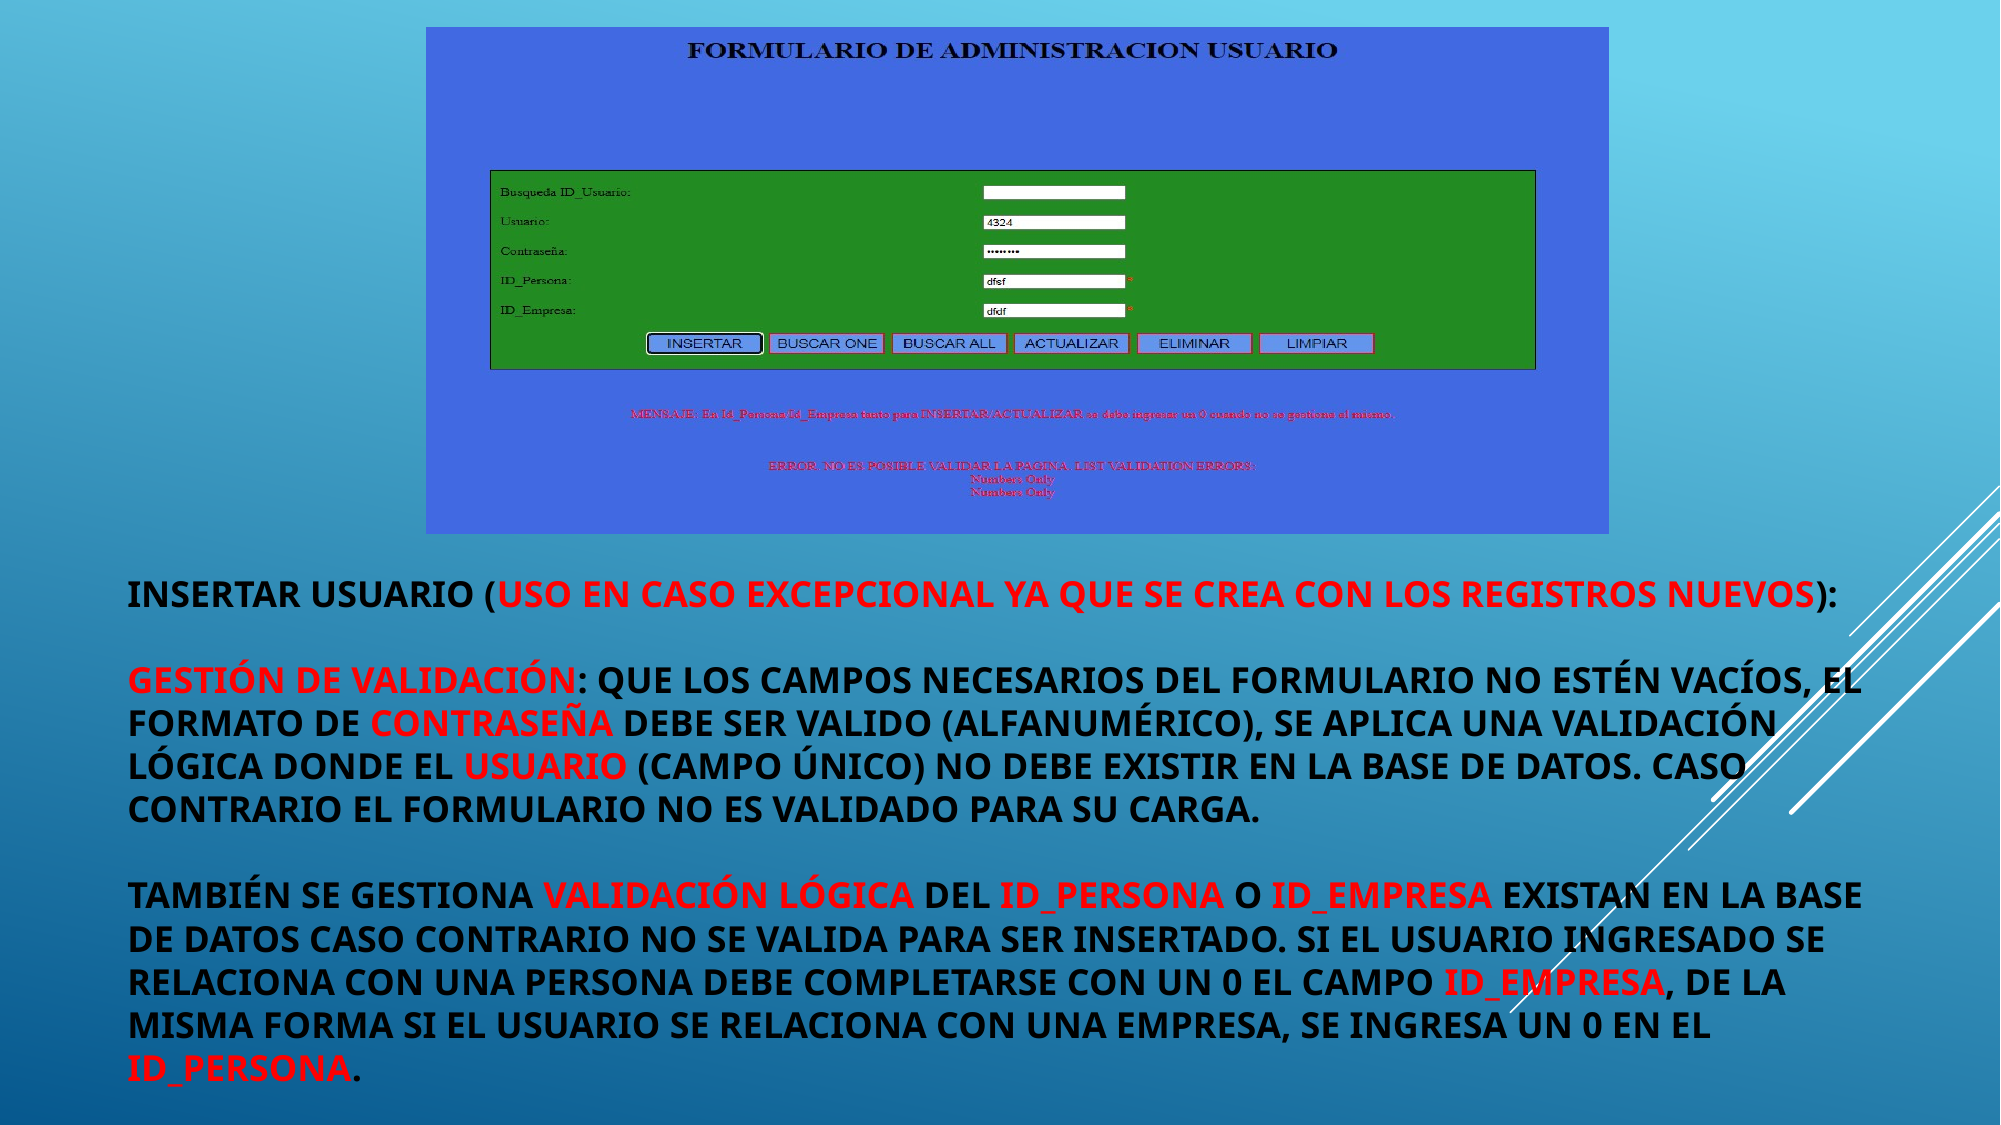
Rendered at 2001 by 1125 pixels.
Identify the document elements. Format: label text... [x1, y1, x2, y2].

title Insertar usuario (uso en caso excepcional ya que se crea con los registros nuevos): gestión de validación: que los campos necesarios del formulario no estén vacíos, el formato de contraseña debe ser valido (alfanumérico), se aplica una validación lógica donde el usuario (Campo único) no debe existir en la base de datos. Caso contrario el formulario no es validado para su carga. También se gestiona validación lógica del id_persona o id_empresa existan en la base de datos caso contrario no se valida para ser insertado. Si el usuario ingresado se relaciona con una persona debe completarse con un 0 el campo id_Empresa, de la misma forma si el usuario se relaciona con una empresa, se ingresa un 0 en el id_persona. [112, 562, 1927, 1098]
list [426, 27, 1609, 534]
